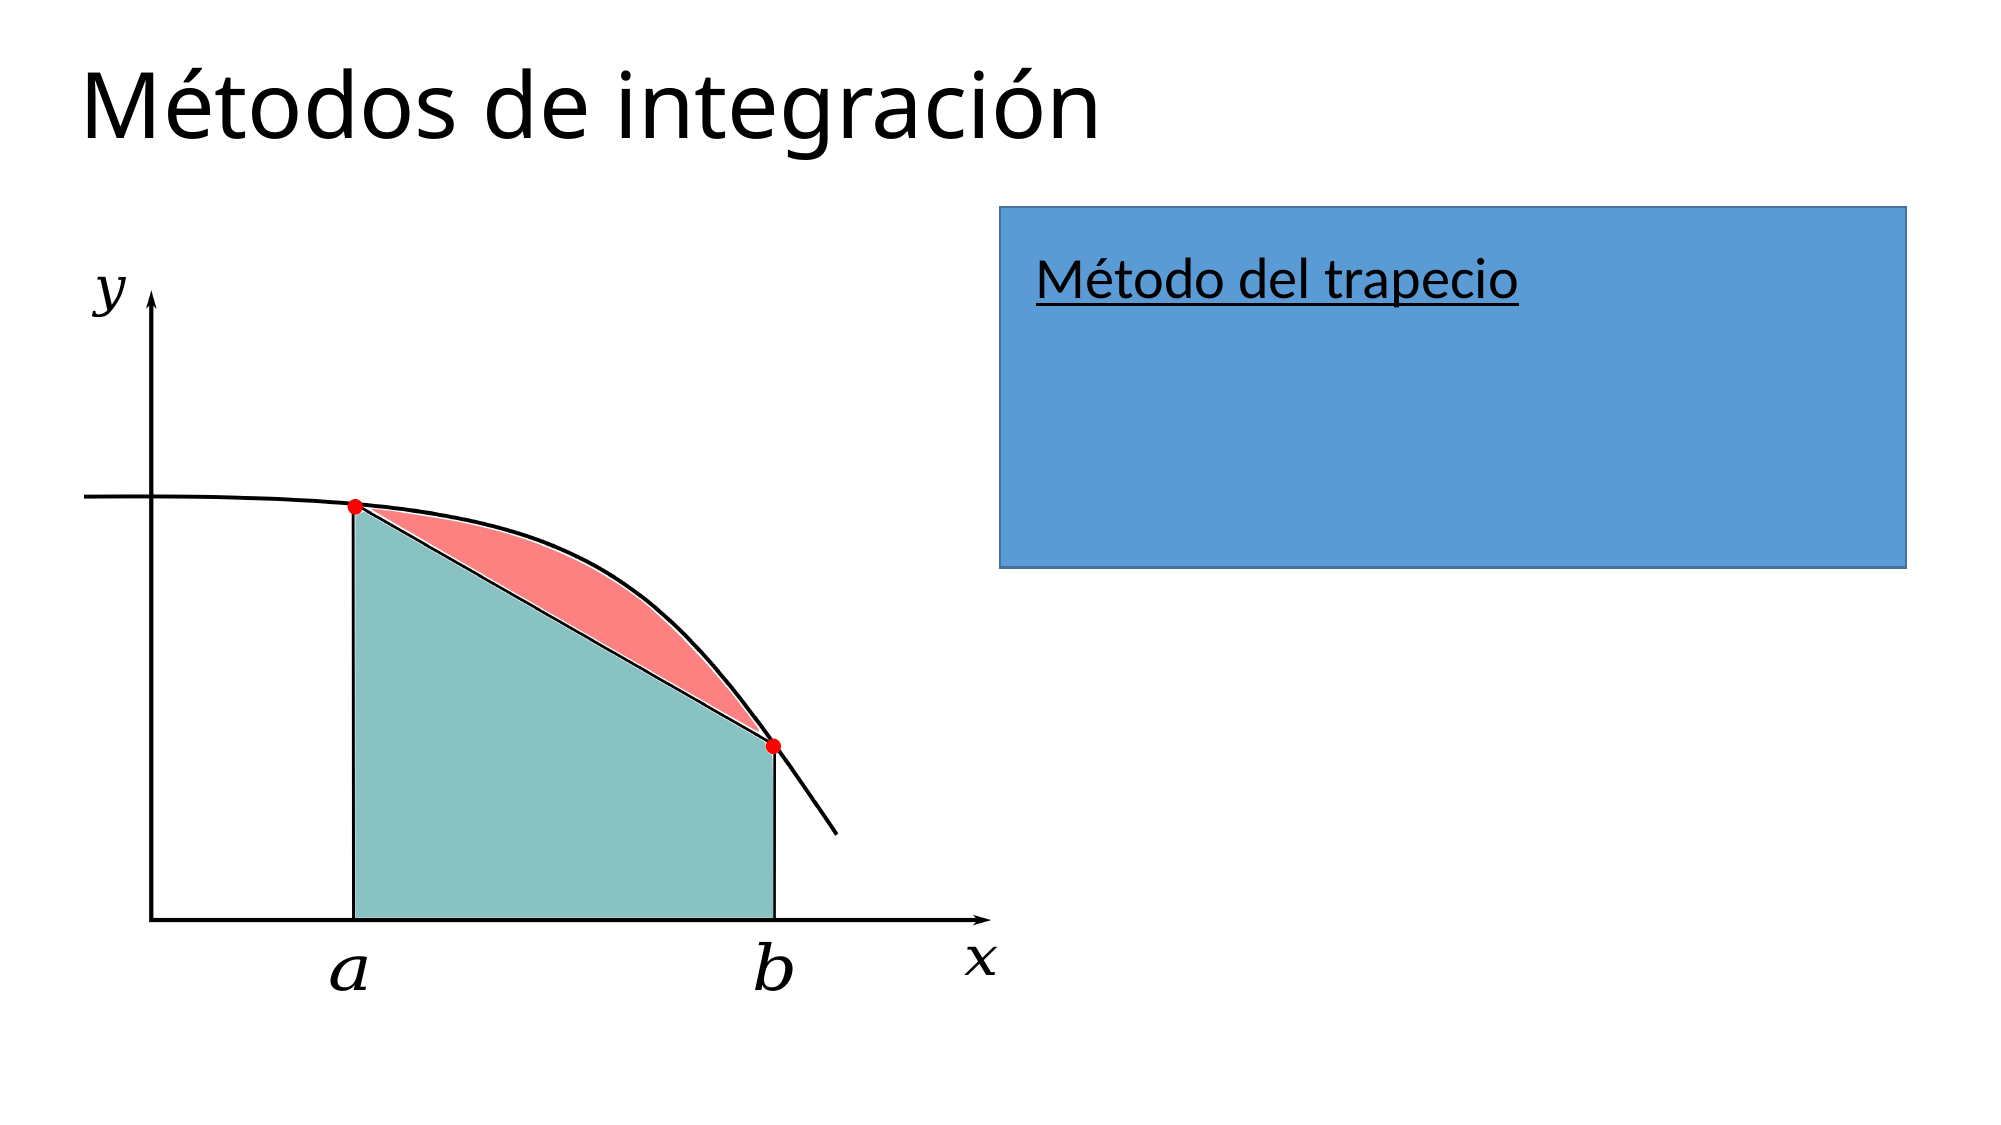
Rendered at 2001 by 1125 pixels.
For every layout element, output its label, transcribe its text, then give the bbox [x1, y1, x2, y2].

picture [84, 290, 991, 927]
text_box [999, 207, 1928, 651]
title Métodos de integración [64, 0, 1790, 218]
